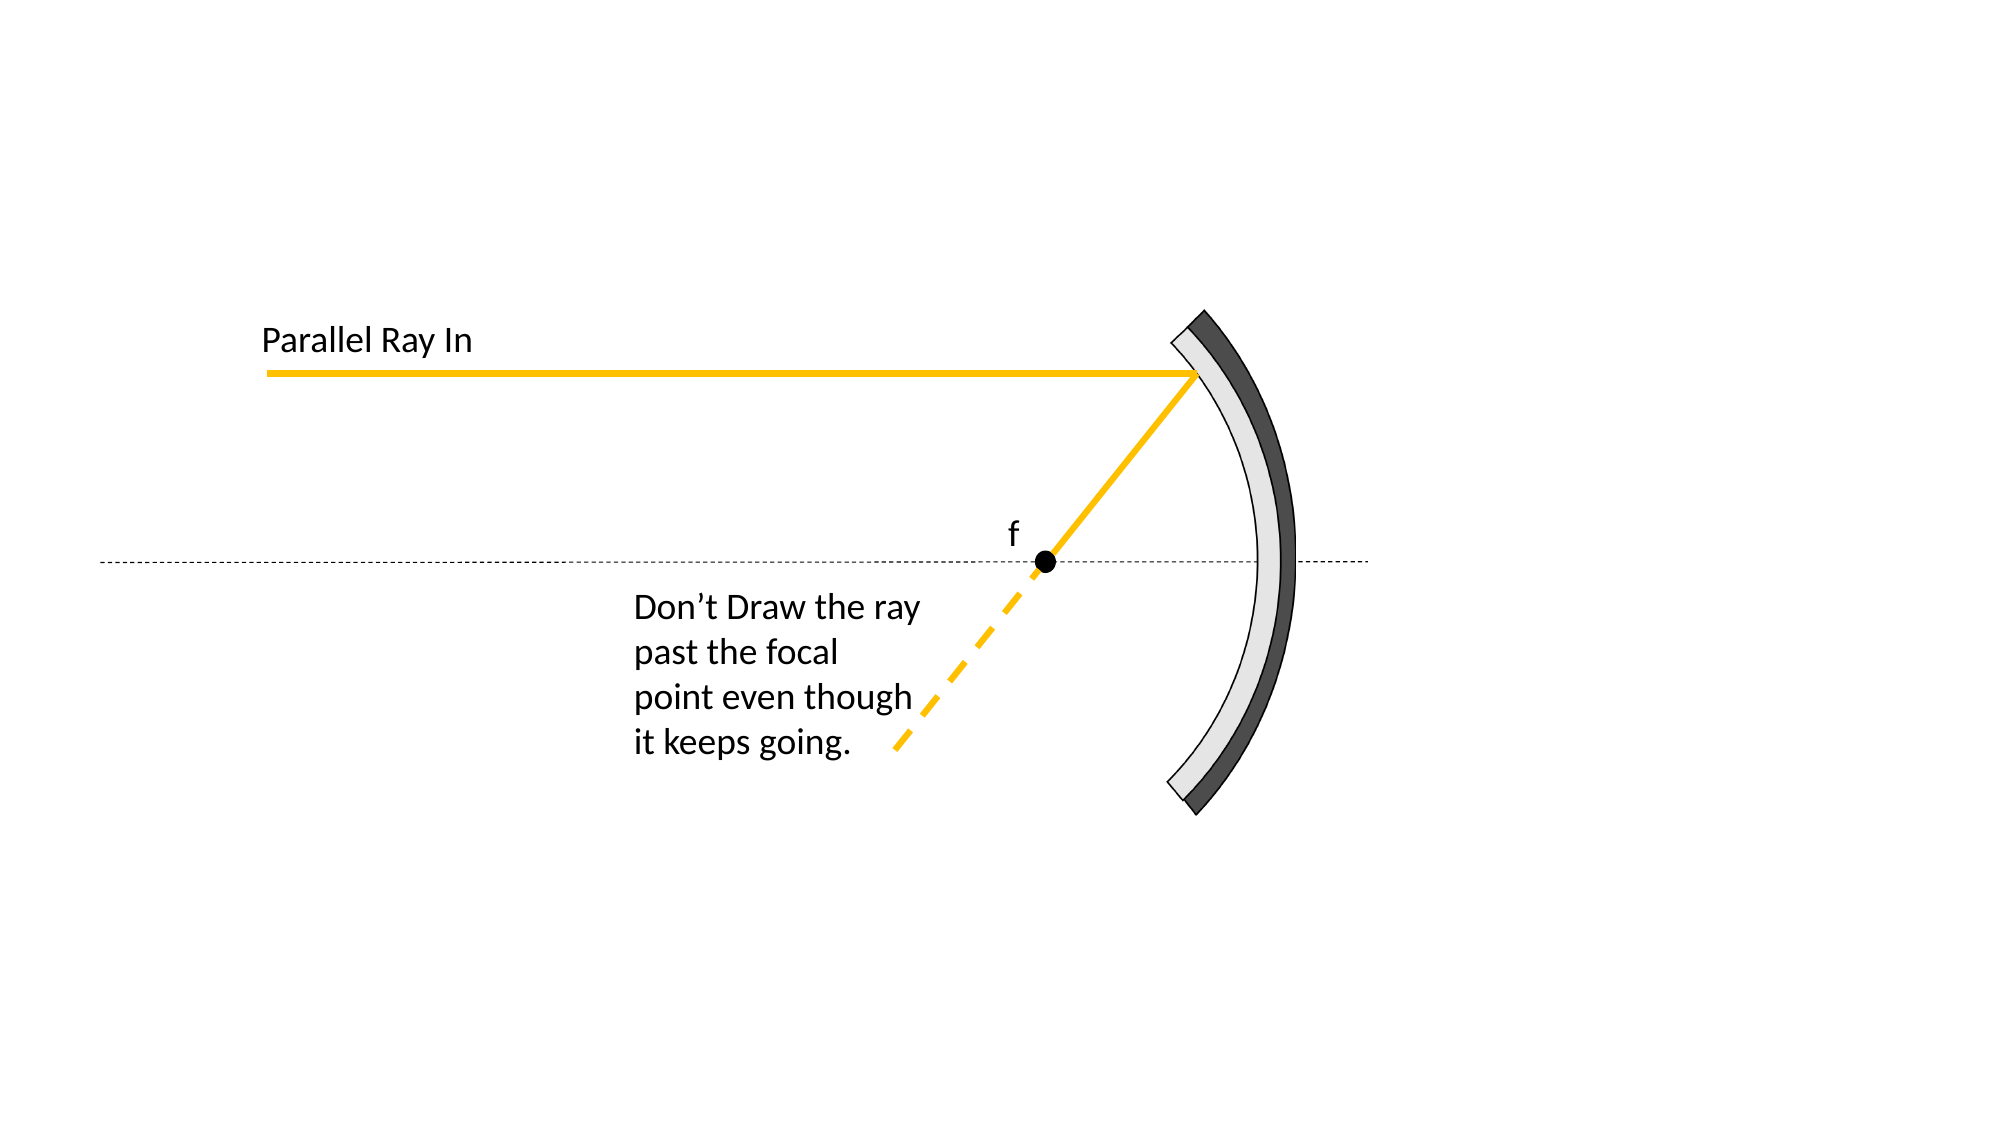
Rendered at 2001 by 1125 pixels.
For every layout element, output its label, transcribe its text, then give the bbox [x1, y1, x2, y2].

text_box f [993, 501, 1035, 561]
text_box Parallel Ray In [246, 307, 489, 367]
text_box [1034, 563, 1057, 575]
text_box Don’t Draw the ray past the focal point even though it keeps going. [619, 574, 940, 770]
text_box [1035, 549, 1057, 561]
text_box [894, 569, 1039, 750]
picture [1166, 309, 1296, 816]
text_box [1052, 373, 1197, 554]
